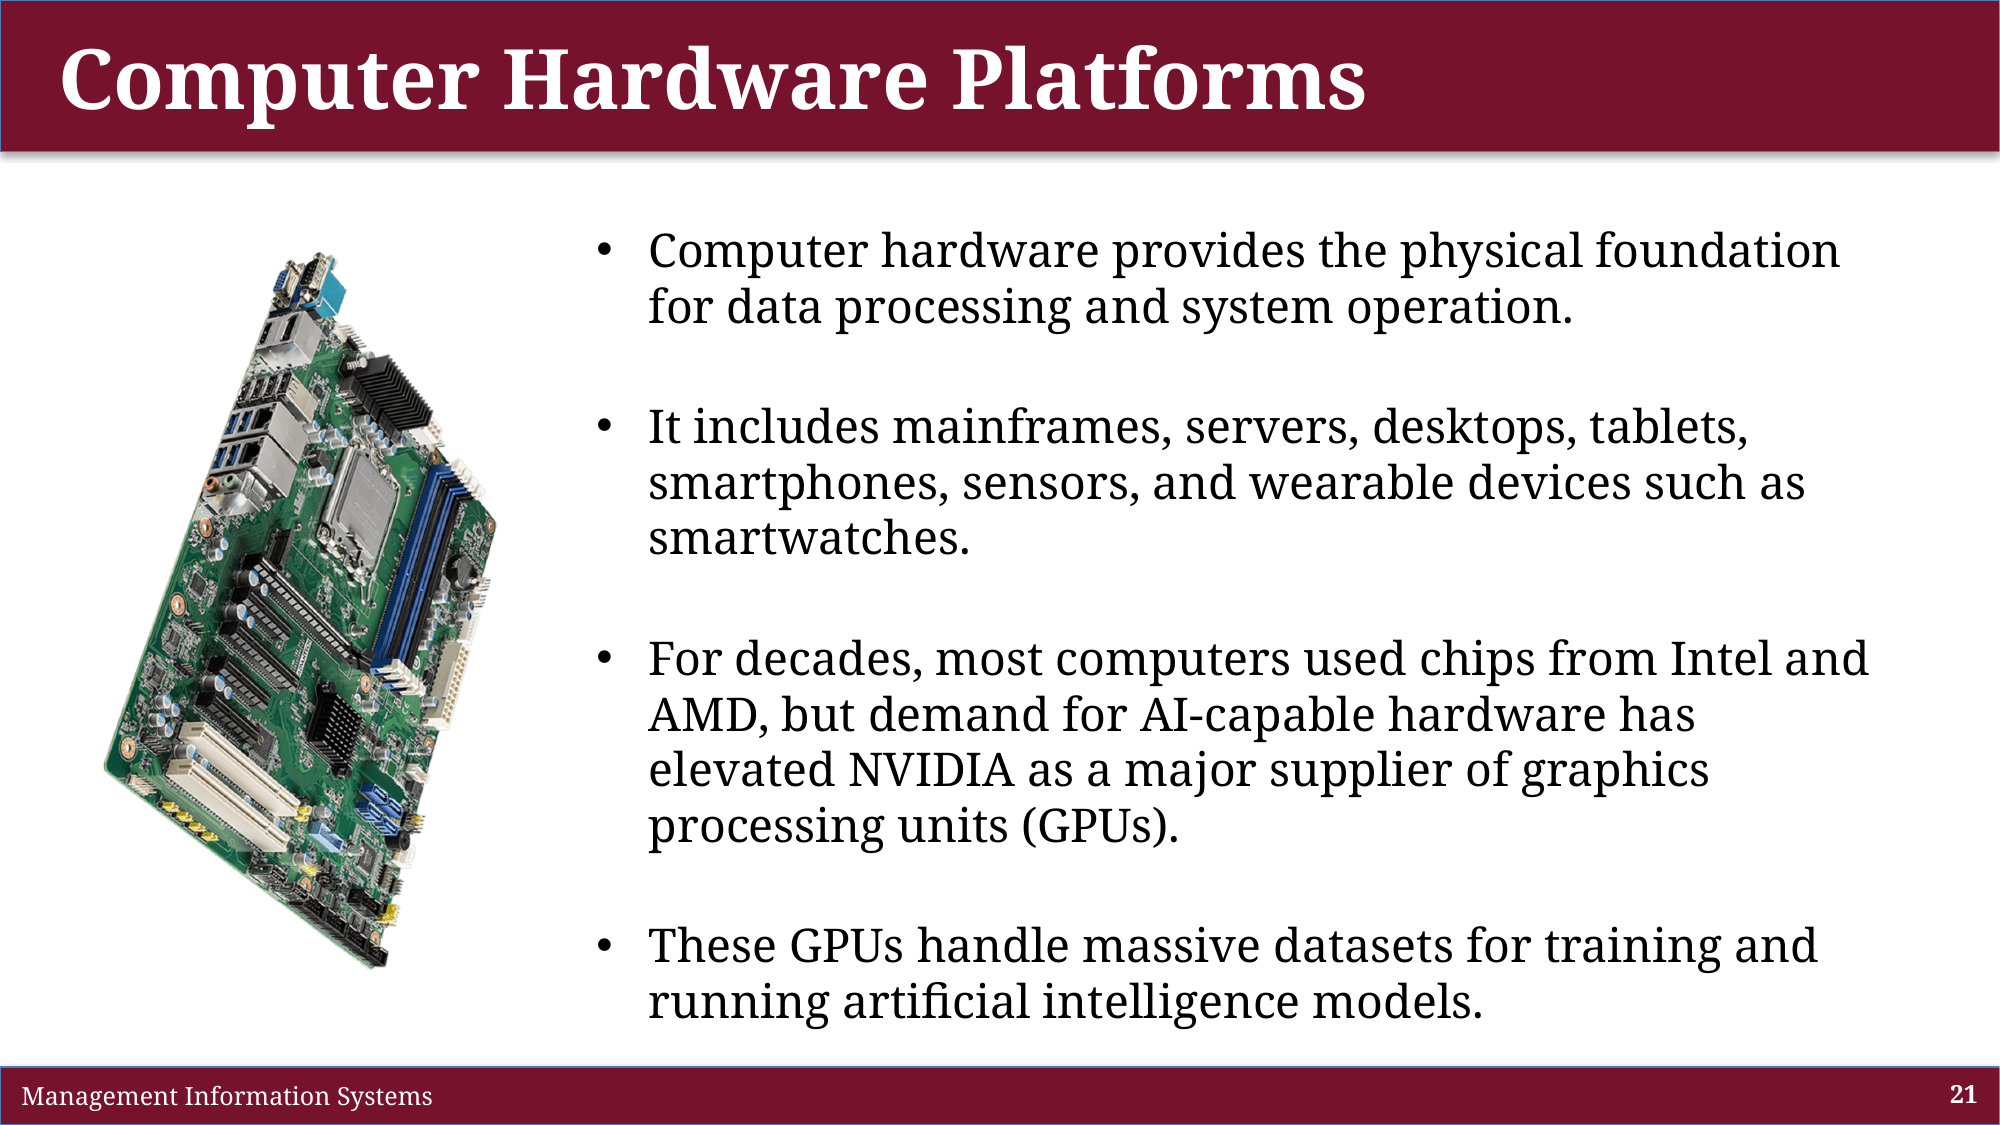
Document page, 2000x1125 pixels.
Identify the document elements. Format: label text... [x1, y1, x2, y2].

slide_number 21 [1649, 1066, 2000, 1125]
list Computer hardware provides the physical foundation for data processing and system operation. It includes mainframes, servers, desktops, tablets, smartphones, sensors, and wearable devices such as smartwatches. For decades, most computers used chips from Intel and AMD, but demand for AI-capable hardware has elevated NVIDIA as a major supplier of graphics processing units (GPUs). These GPUs handle massive datasets for training and running artificial intelligence models. [581, 213, 1911, 1047]
footer Management Information Systems [0, 1066, 475, 1125]
picture [0, 236, 675, 985]
title Computer Hardware Platforms [0, 0, 2000, 152]
text_box [475, 1066, 1649, 1125]
